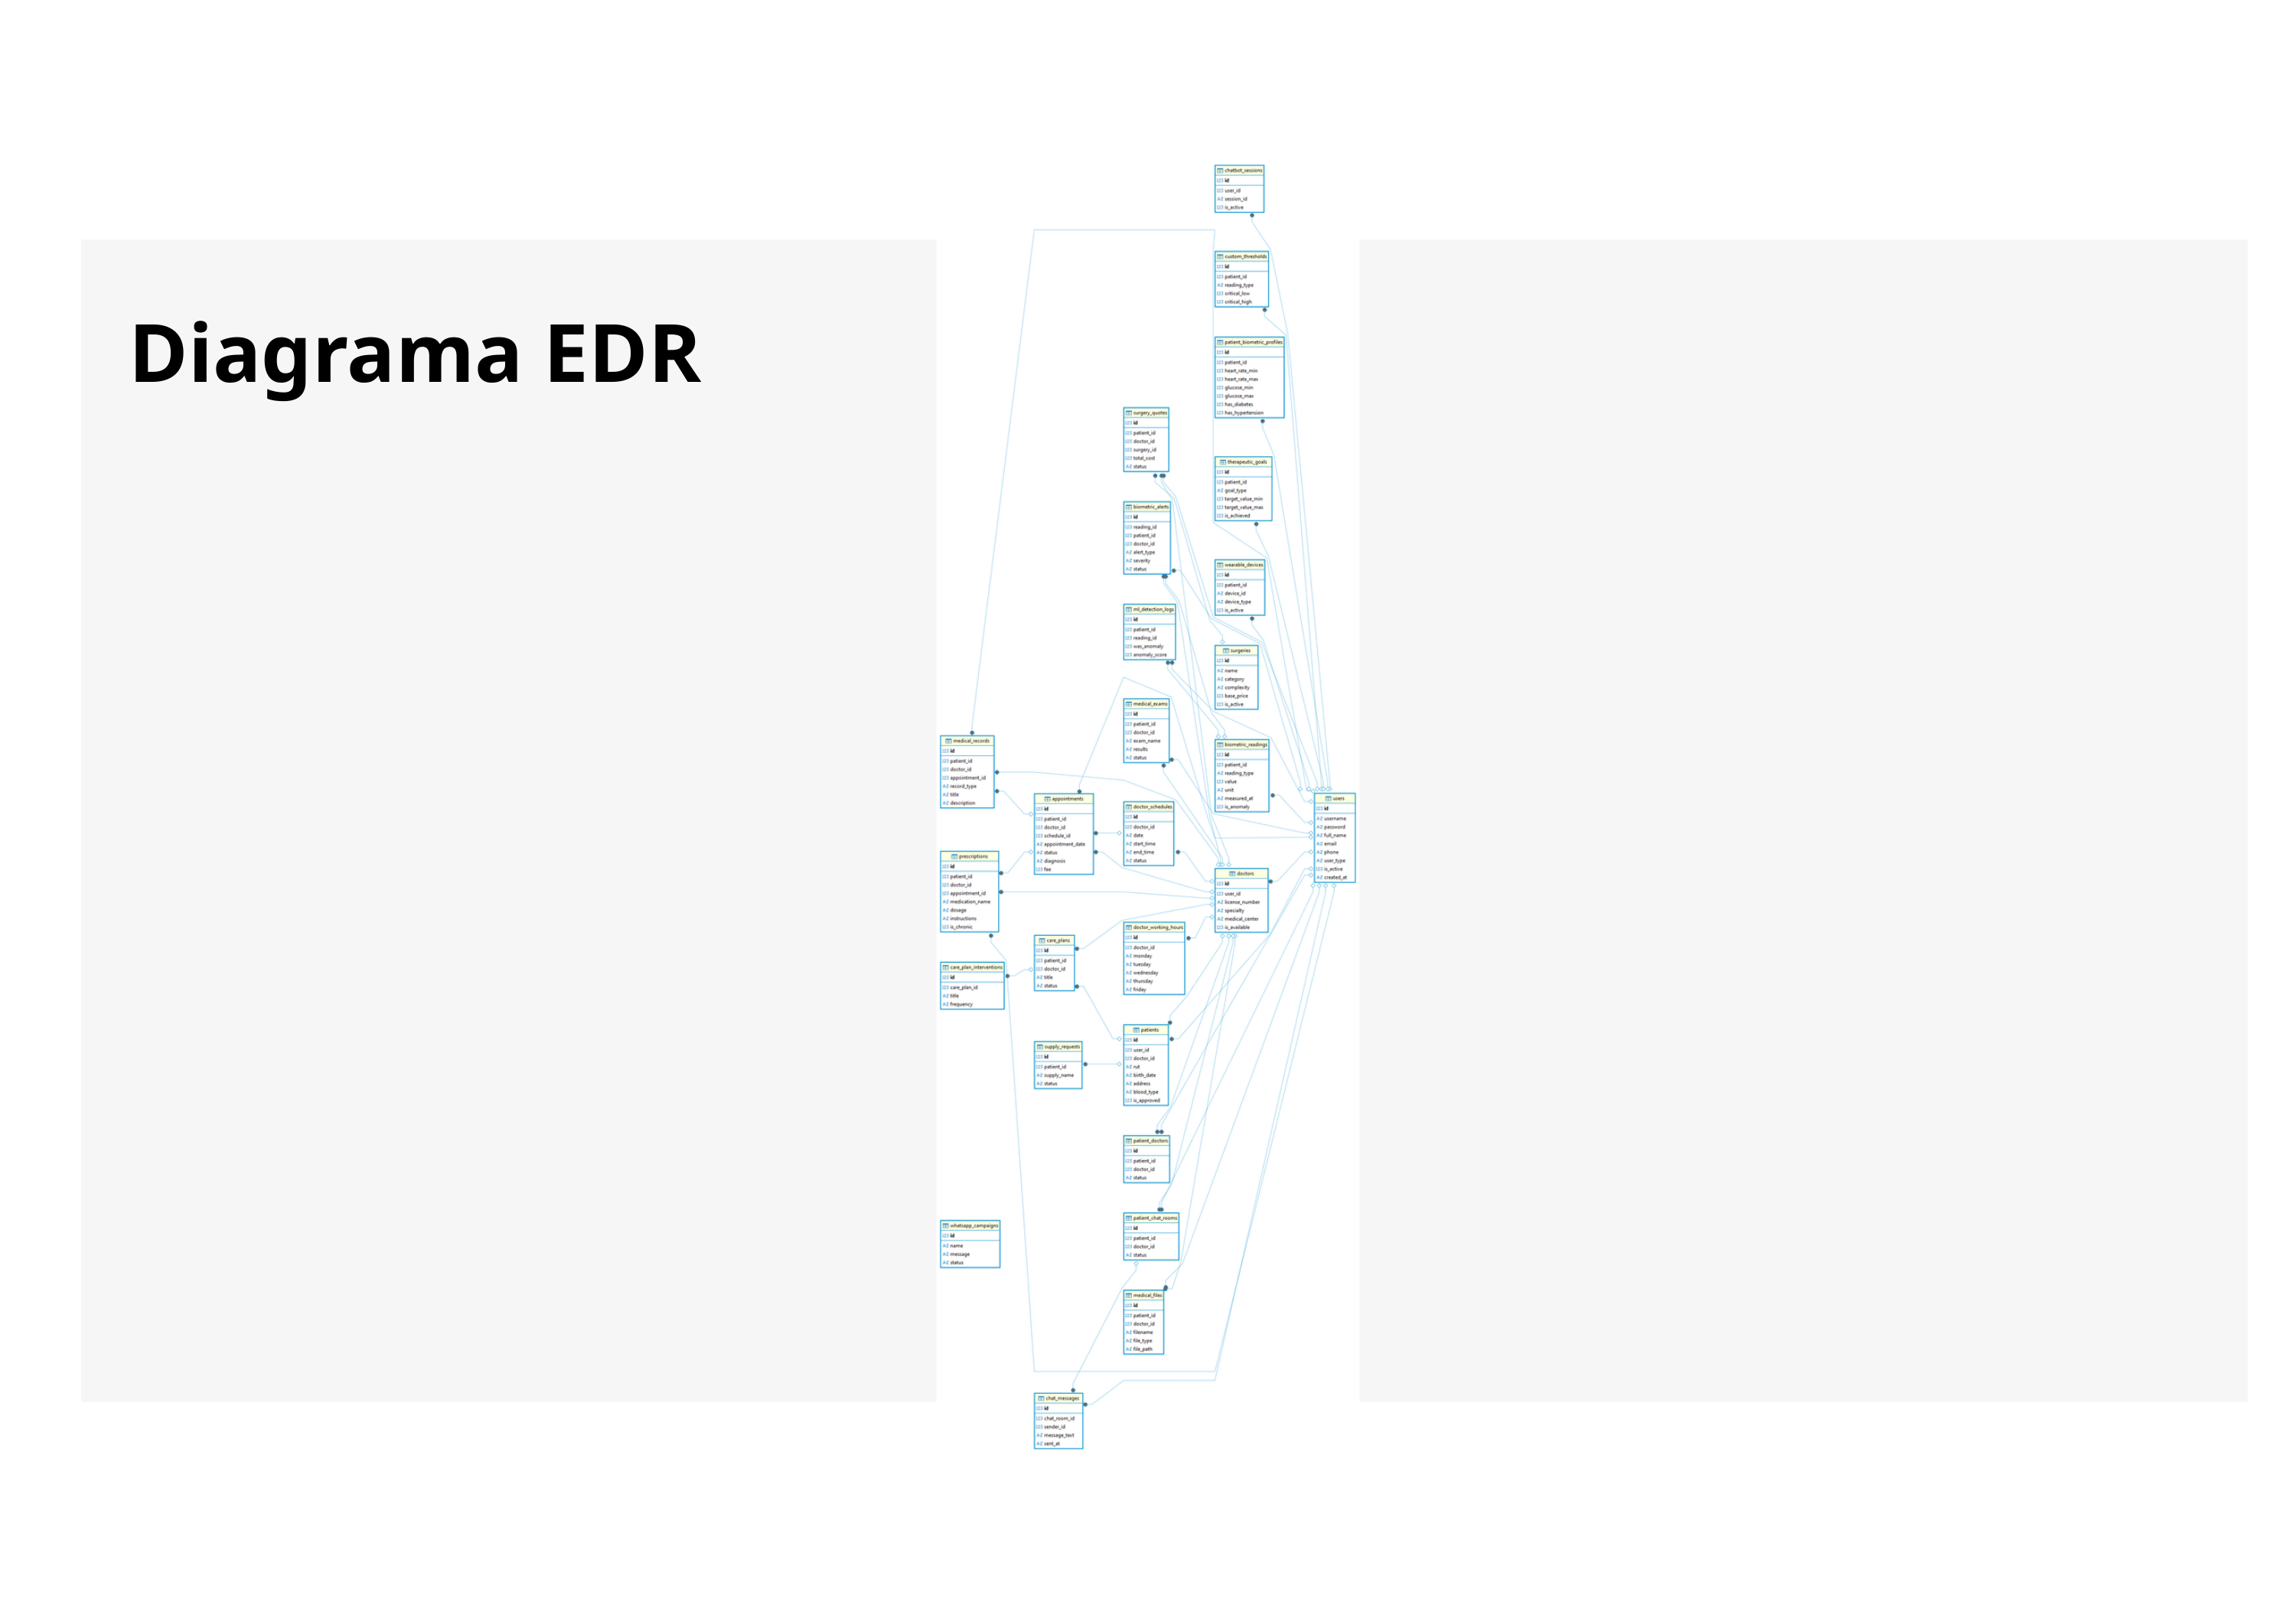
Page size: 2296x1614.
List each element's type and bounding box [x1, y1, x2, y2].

text_box [1071, 370, 1096, 1323]
text_box [80, 212, 2249, 1402]
text_box [936, 161, 1360, 209]
text_box [936, 1408, 1360, 1453]
